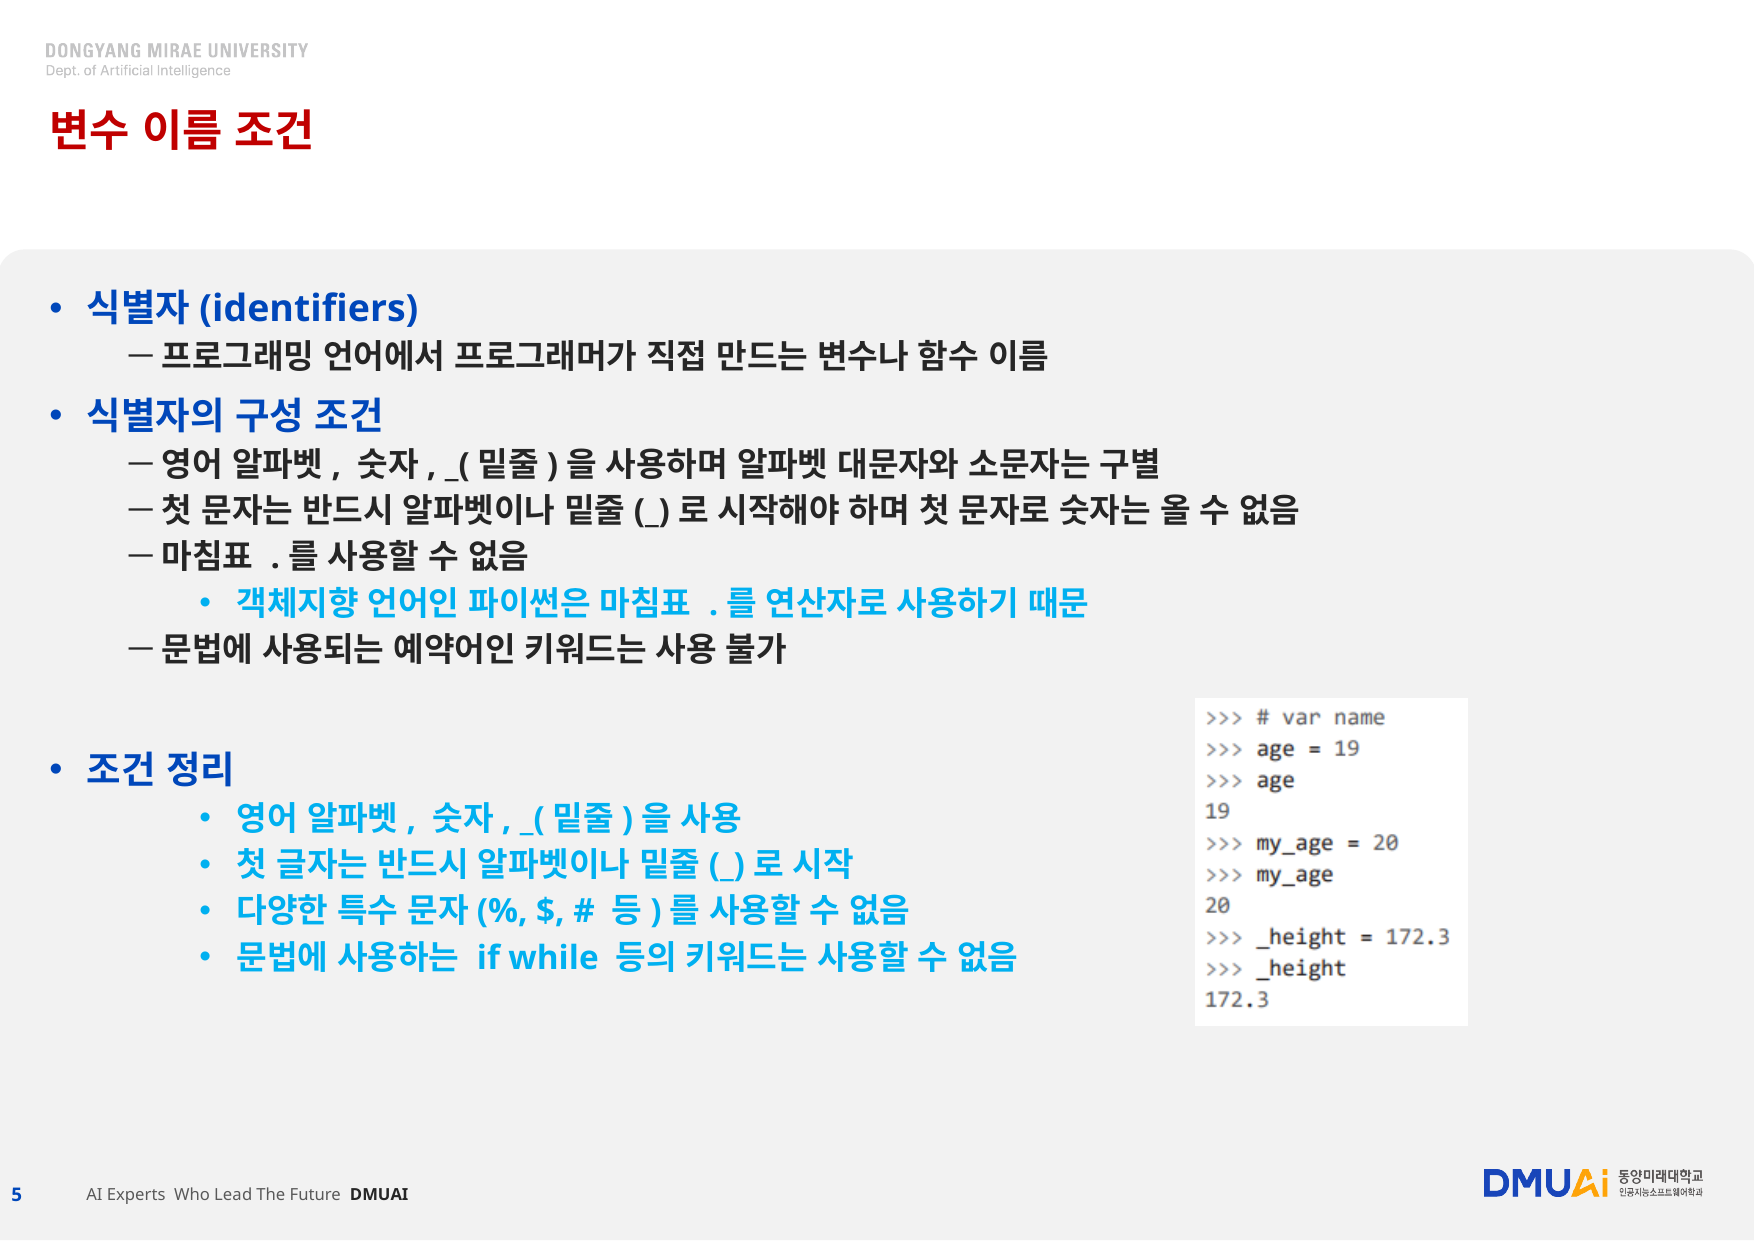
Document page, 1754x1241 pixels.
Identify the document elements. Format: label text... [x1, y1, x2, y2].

picture [1484, 1169, 1703, 1197]
list 식별자(identifiers) 프로그래밍 언어에서 프로그래머가 직접 만드는 변수나 함수 이름 식별자의 구성 조건 영어 알파벳, 숫자, _(밑줄)을 사용하며 알파벳 대문자와 소문자는 구별 첫 문자는 반드시 알파벳이나 밑줄(_)로 시작해야 하며 첫 문자로 숫자는 올 수 없음 마침표 .를 사용할 수 없음 객체지향 언어인 파이썬은 마침표 .를 연산자로 사용하기 때문 문법에 사용되는 예약어인 키워드는 사용 불가 조건 정리 영어 알파벳, 숫자, _(밑줄)을 사용 첫 글자는 반드시 알파벳이나 밑줄(_)로 시작 다양한 특수 문자(%, $, # 등)를 사용할 수 없음 문법에 사용하는 if while 등의 키워드는 사용할 수 없음 [34, 281, 1703, 1116]
title 변수 이름 조건 [34, 101, 1754, 157]
picture [1195, 698, 1468, 1026]
picture [46, 43, 308, 78]
